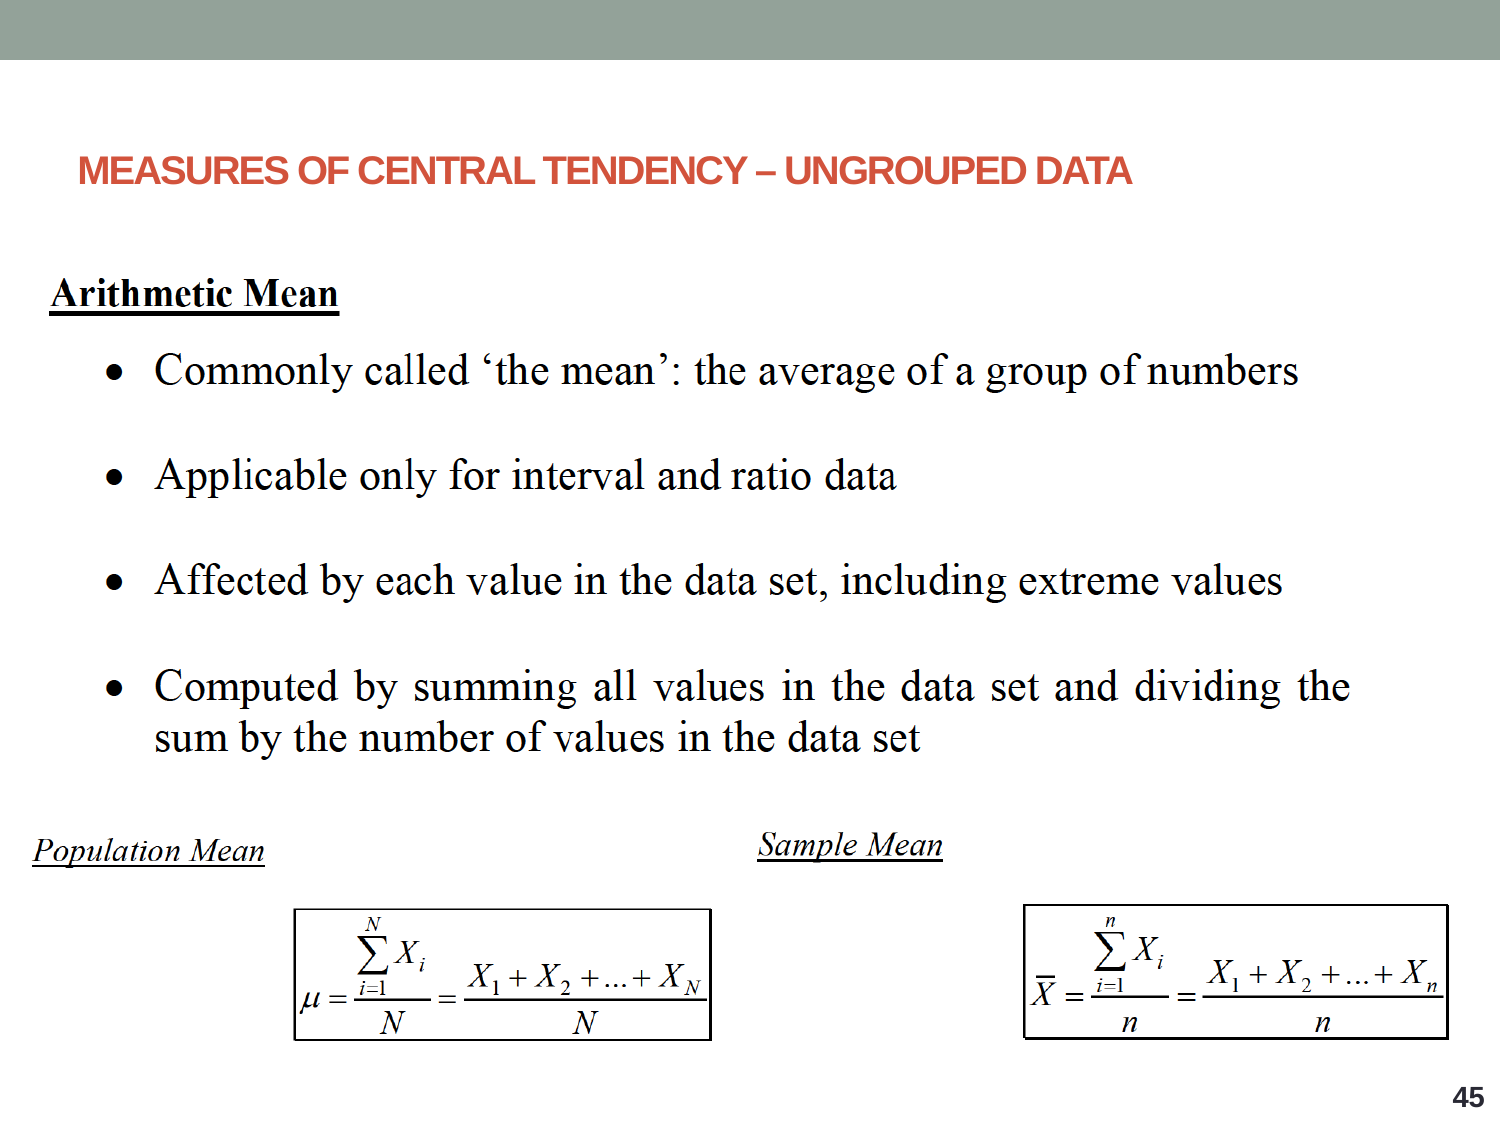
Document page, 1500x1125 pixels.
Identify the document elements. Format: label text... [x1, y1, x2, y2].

picture [24, 831, 732, 1051]
picture [743, 820, 1463, 1047]
picture [87, 349, 1376, 773]
picture [37, 274, 363, 327]
title MEASURES OF CENTRAL TENDENCY – UNGROUPED DATA [62, 87, 1413, 250]
slide_number 45 [1325, 1068, 1500, 1123]
